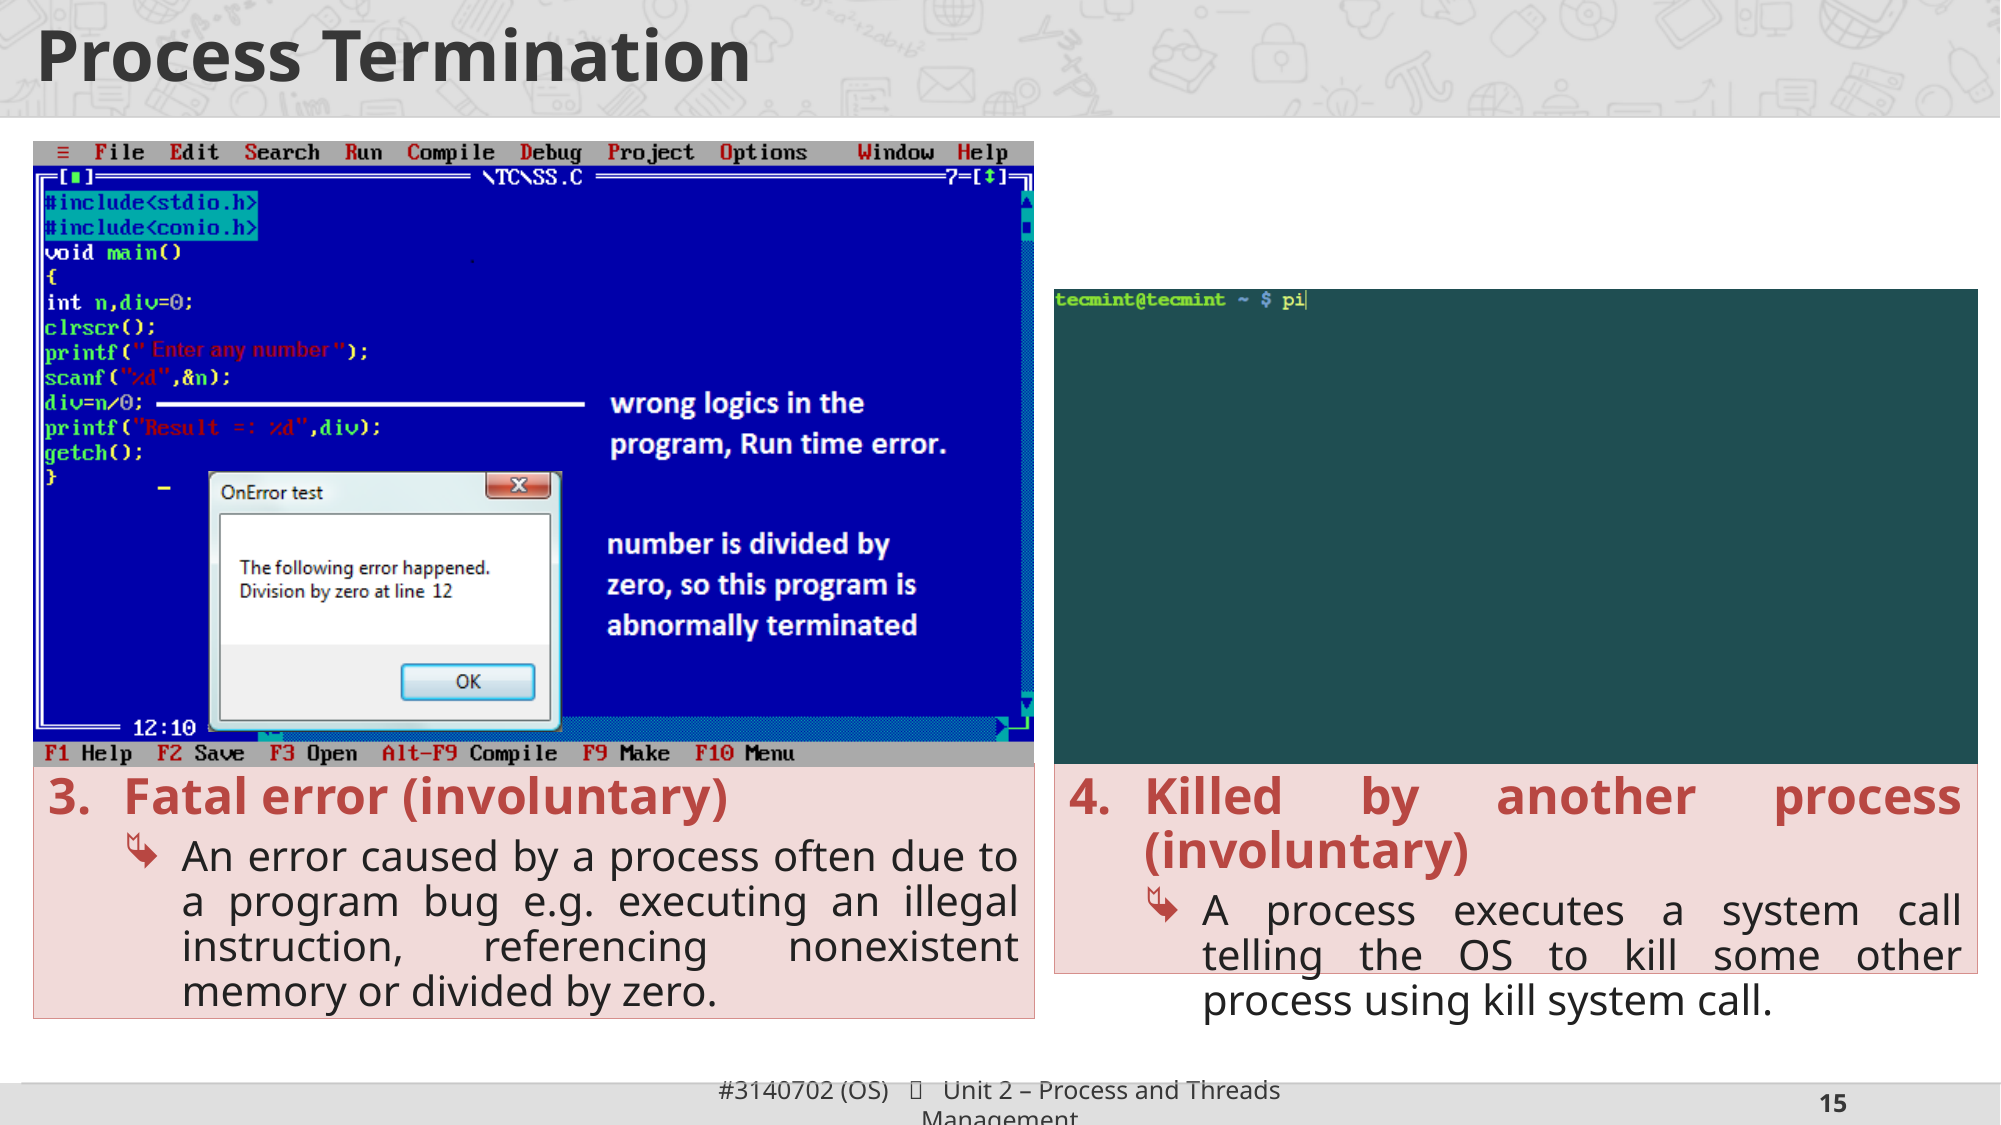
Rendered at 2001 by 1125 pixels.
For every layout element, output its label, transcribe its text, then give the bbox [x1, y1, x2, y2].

picture [1027, 342, 1034, 351]
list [1054, 289, 1978, 764]
picture [1030, 459, 1034, 470]
picture [1027, 511, 1034, 522]
picture [1027, 628, 1034, 639]
picture [1027, 315, 1034, 326]
picture [1027, 583, 1034, 594]
picture [33, 141, 1034, 767]
picture [1027, 387, 1034, 398]
picture [1030, 439, 1034, 450]
picture [1027, 655, 1034, 664]
picture [1027, 558, 1034, 567]
picture [1030, 367, 1034, 378]
picture [1027, 245, 1034, 254]
picture [1023, 680, 1034, 697]
title Process Termination [0, 0, 2000, 117]
picture [1027, 270, 1034, 281]
text_box Fatal error (involuntary) An error caused by a process often due to a program bug e.g. executing an illegal instruction, referencing nonexistent memory or divided by zero. [33, 763, 1035, 1019]
picture [1027, 486, 1034, 495]
picture [1027, 414, 1034, 423]
text_box Killed by another process (involuntary) A process executes a system call telling the OS to kill some other process using kill system call. [1054, 764, 1978, 974]
picture [1030, 531, 1034, 542]
